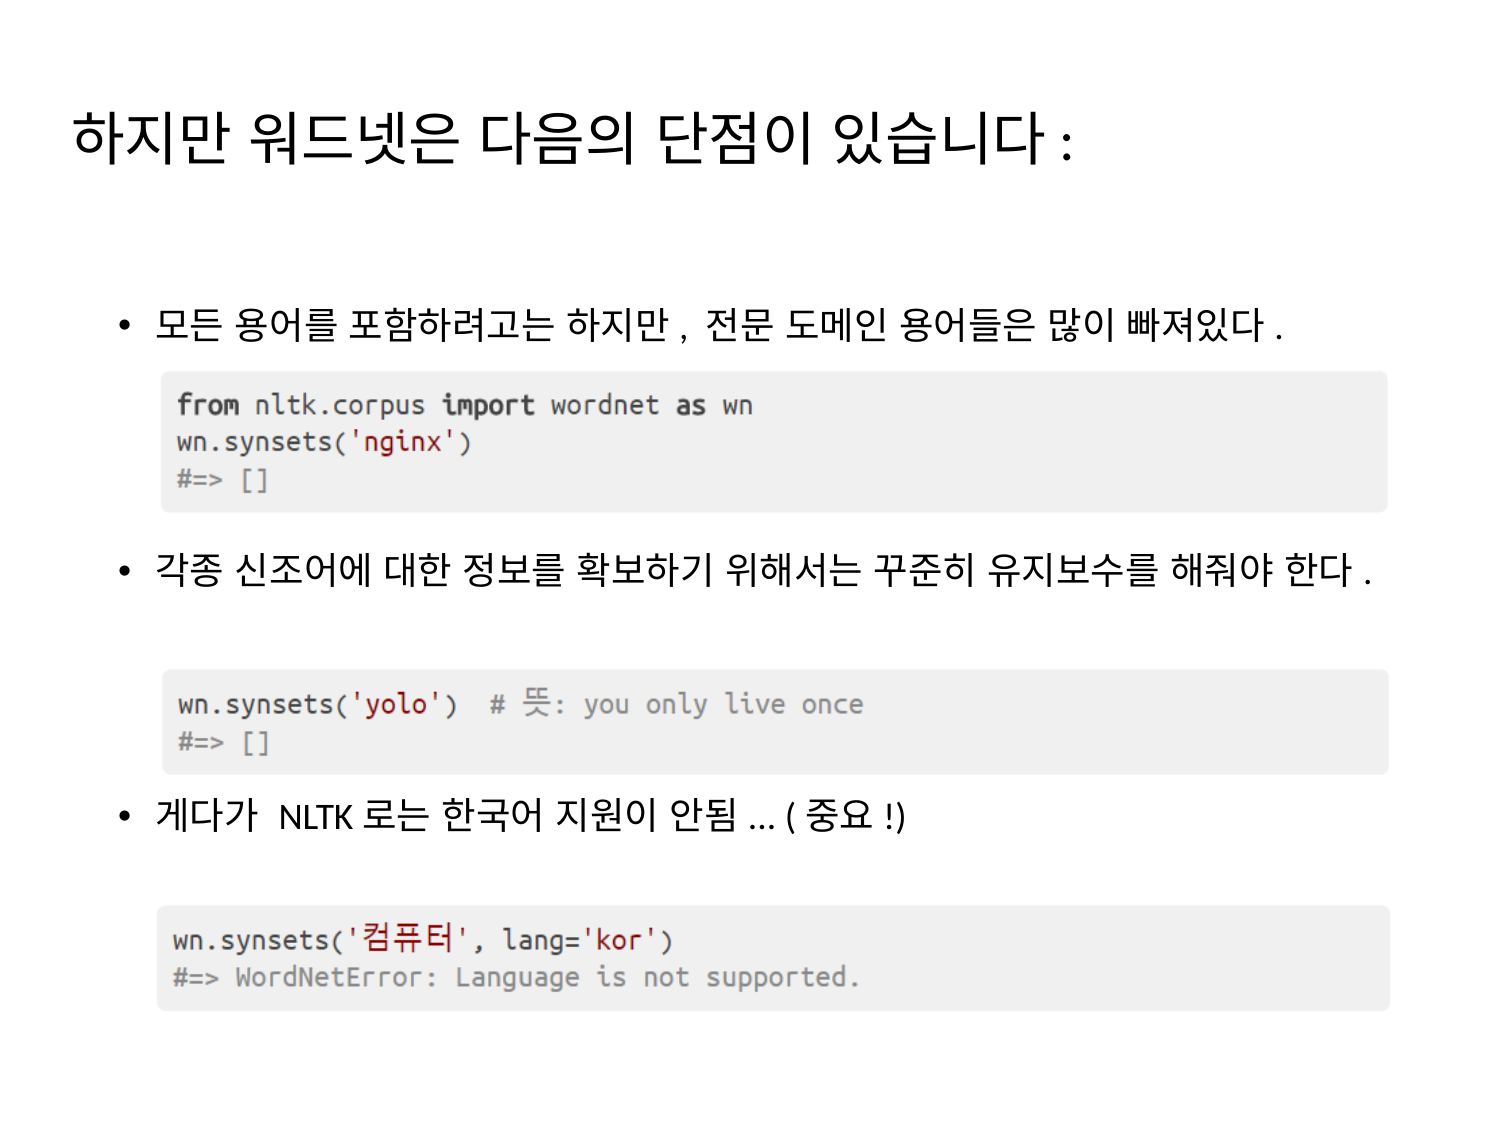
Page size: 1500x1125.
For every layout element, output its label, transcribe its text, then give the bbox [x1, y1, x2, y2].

picture [154, 367, 1397, 523]
picture [154, 902, 1397, 1018]
text_box 하지만 워드넷은 다음의 단점이 있습니다: [56, 95, 1457, 180]
list 모든 용어를 포함하려고는 하지만, 전문 도메인 용어들은 많이 빠져있다. 각종 신조어에 대한 정보를 확보하기 위해서는 꾸준히 유지보수를 해줘야 한다. 게다가 NLTK로는 한국어 지원이 안됨... (중요!) [103, 299, 1397, 1014]
picture [154, 662, 1397, 786]
